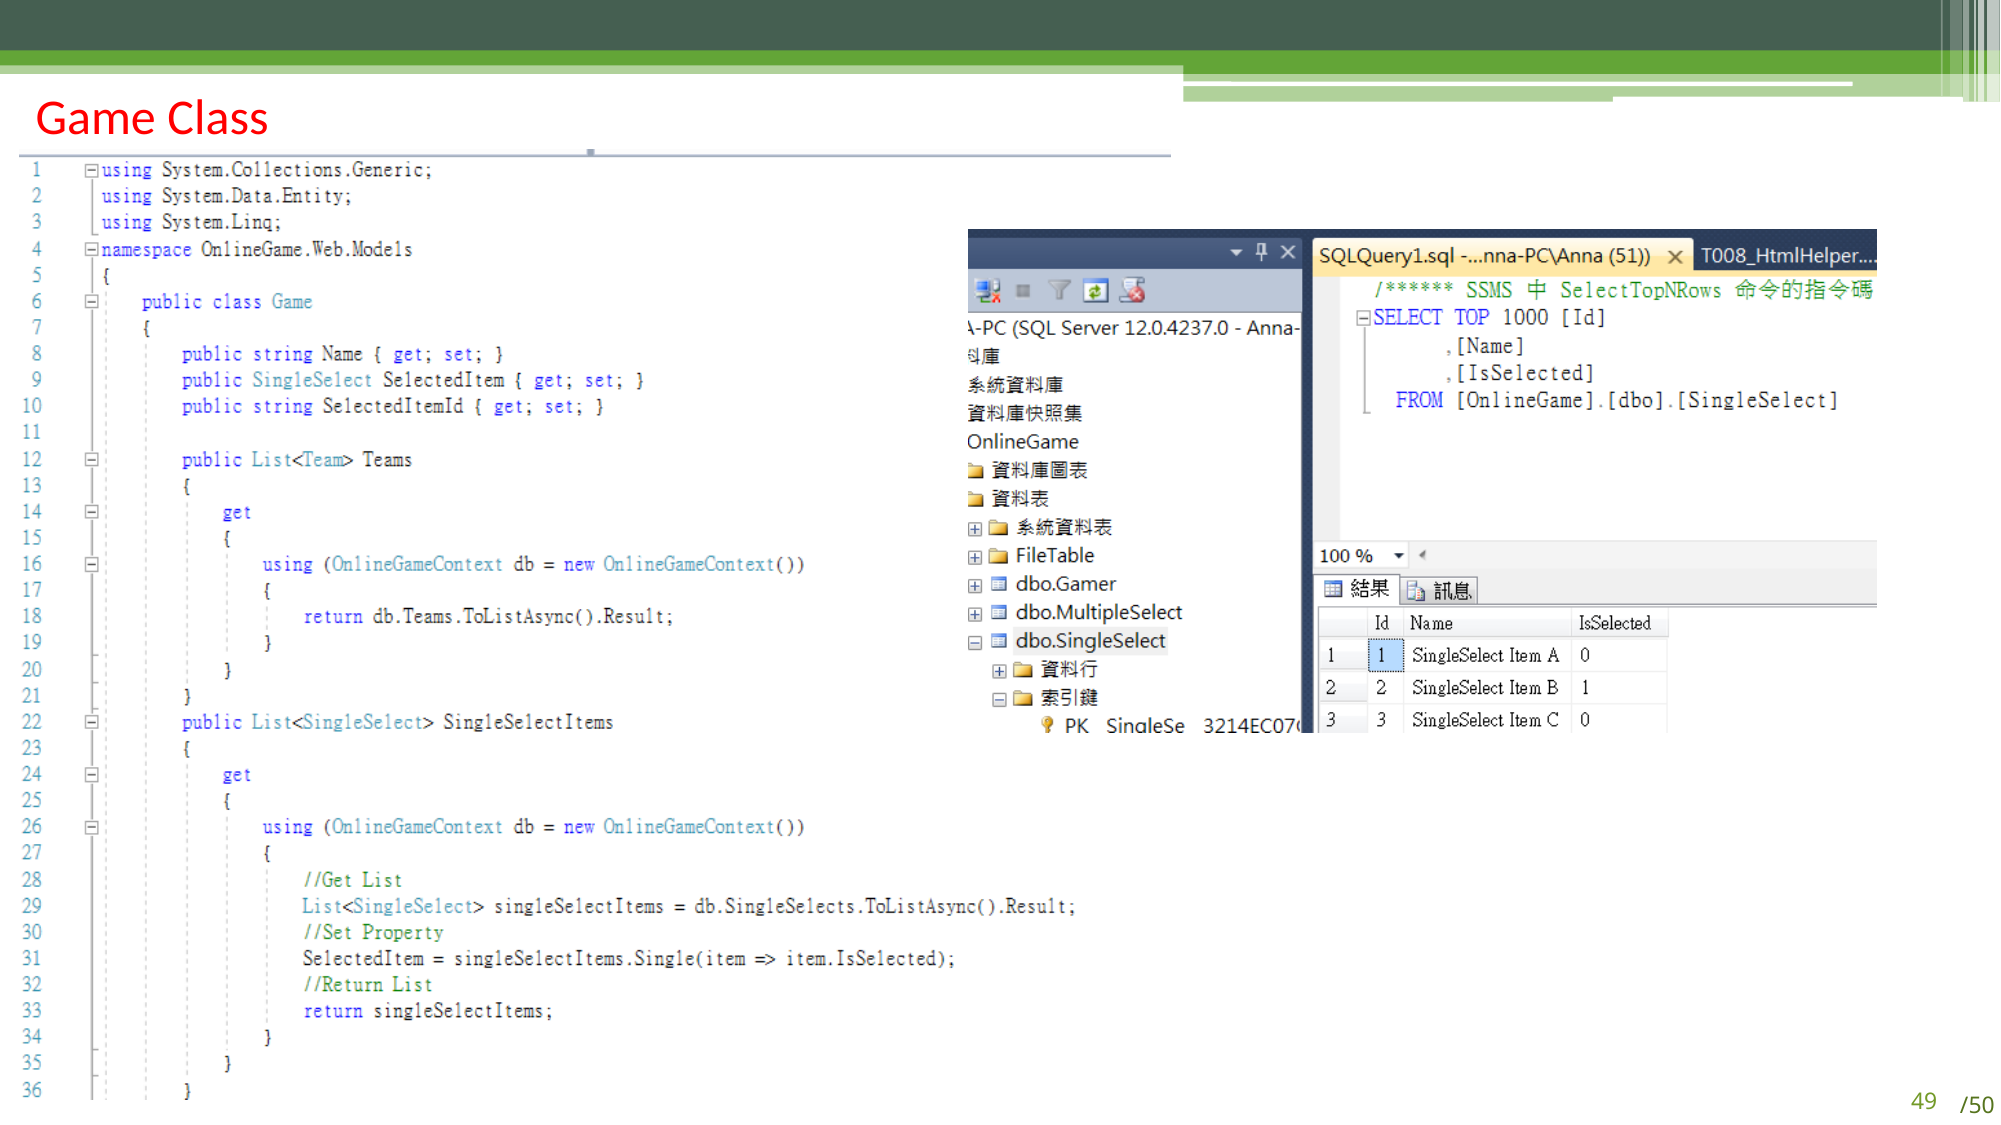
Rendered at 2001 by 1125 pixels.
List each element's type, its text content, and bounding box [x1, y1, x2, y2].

footer /50 [1953, 1083, 2000, 1124]
text_box Game Class [20, 77, 284, 149]
picture [19, 149, 1877, 1100]
slide_number 48 [1785, 1065, 1953, 1125]
